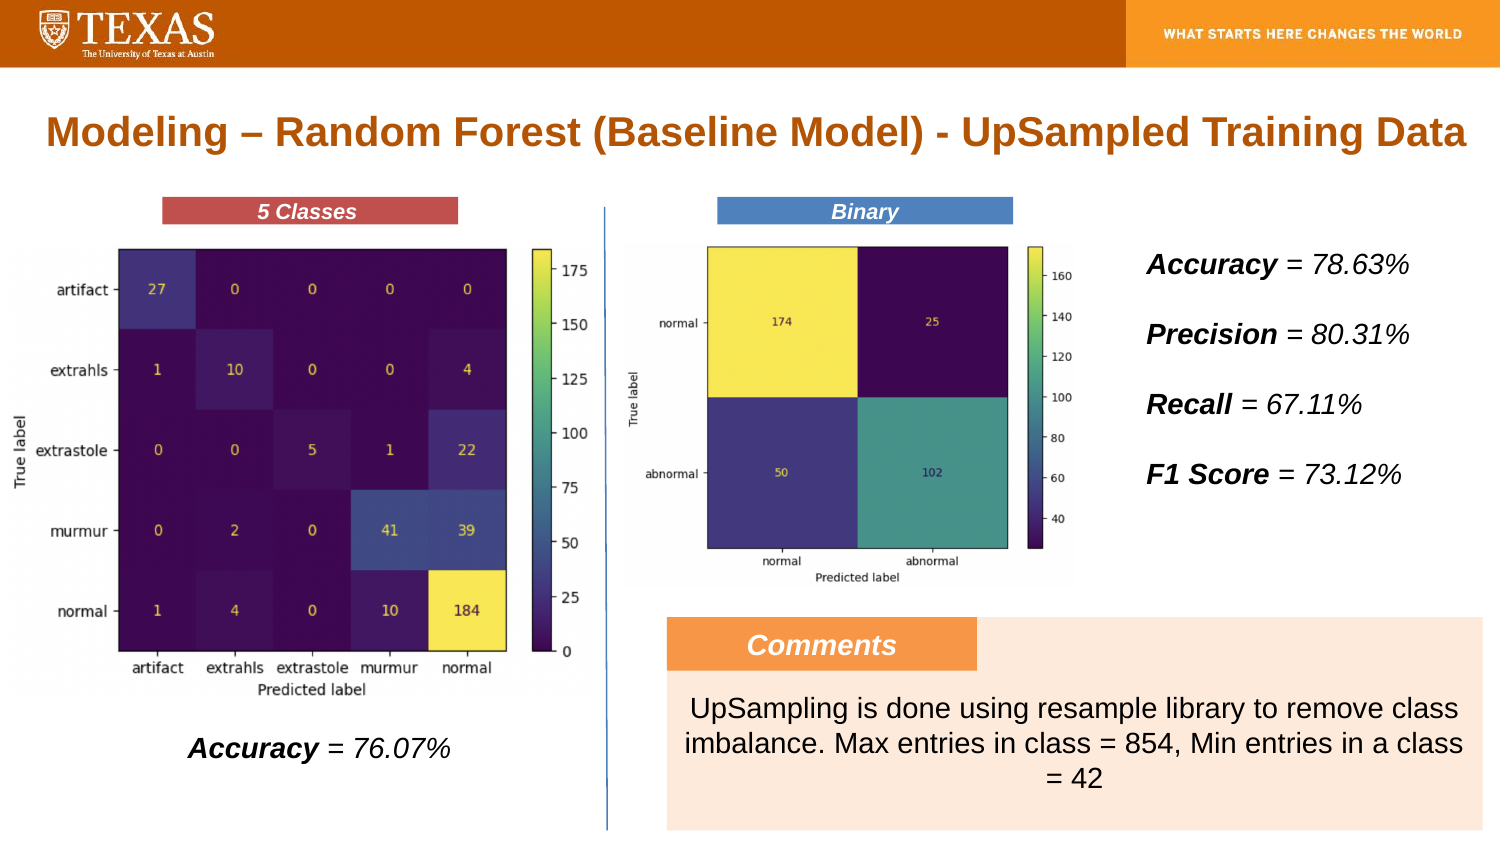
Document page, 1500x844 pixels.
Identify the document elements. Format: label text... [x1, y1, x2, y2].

text_box Binary [715, 195, 1015, 227]
text_box 5 Classes [160, 195, 460, 227]
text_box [604, 206, 608, 831]
text_box [74, 208, 601, 321]
text_box Accuracy = 78.63% Precision = 80.31% Recall = 67.11% F1 Score = 73.12% [1129, 190, 1440, 546]
text_box Accuracy = 76.07% [61, 704, 578, 790]
text_box Comments [665, 615, 979, 673]
text_box Modeling – Random Forest (Baseline Model) - UpSampled Training Data [30, 22, 1484, 208]
text_box [610, 208, 1129, 321]
text_box UpSampling is done using resample library to remove class imbalance. Max entries in class = 854, Min entries in a class = 42 [665, 615, 1485, 833]
picture [0, 0, 1500, 844]
